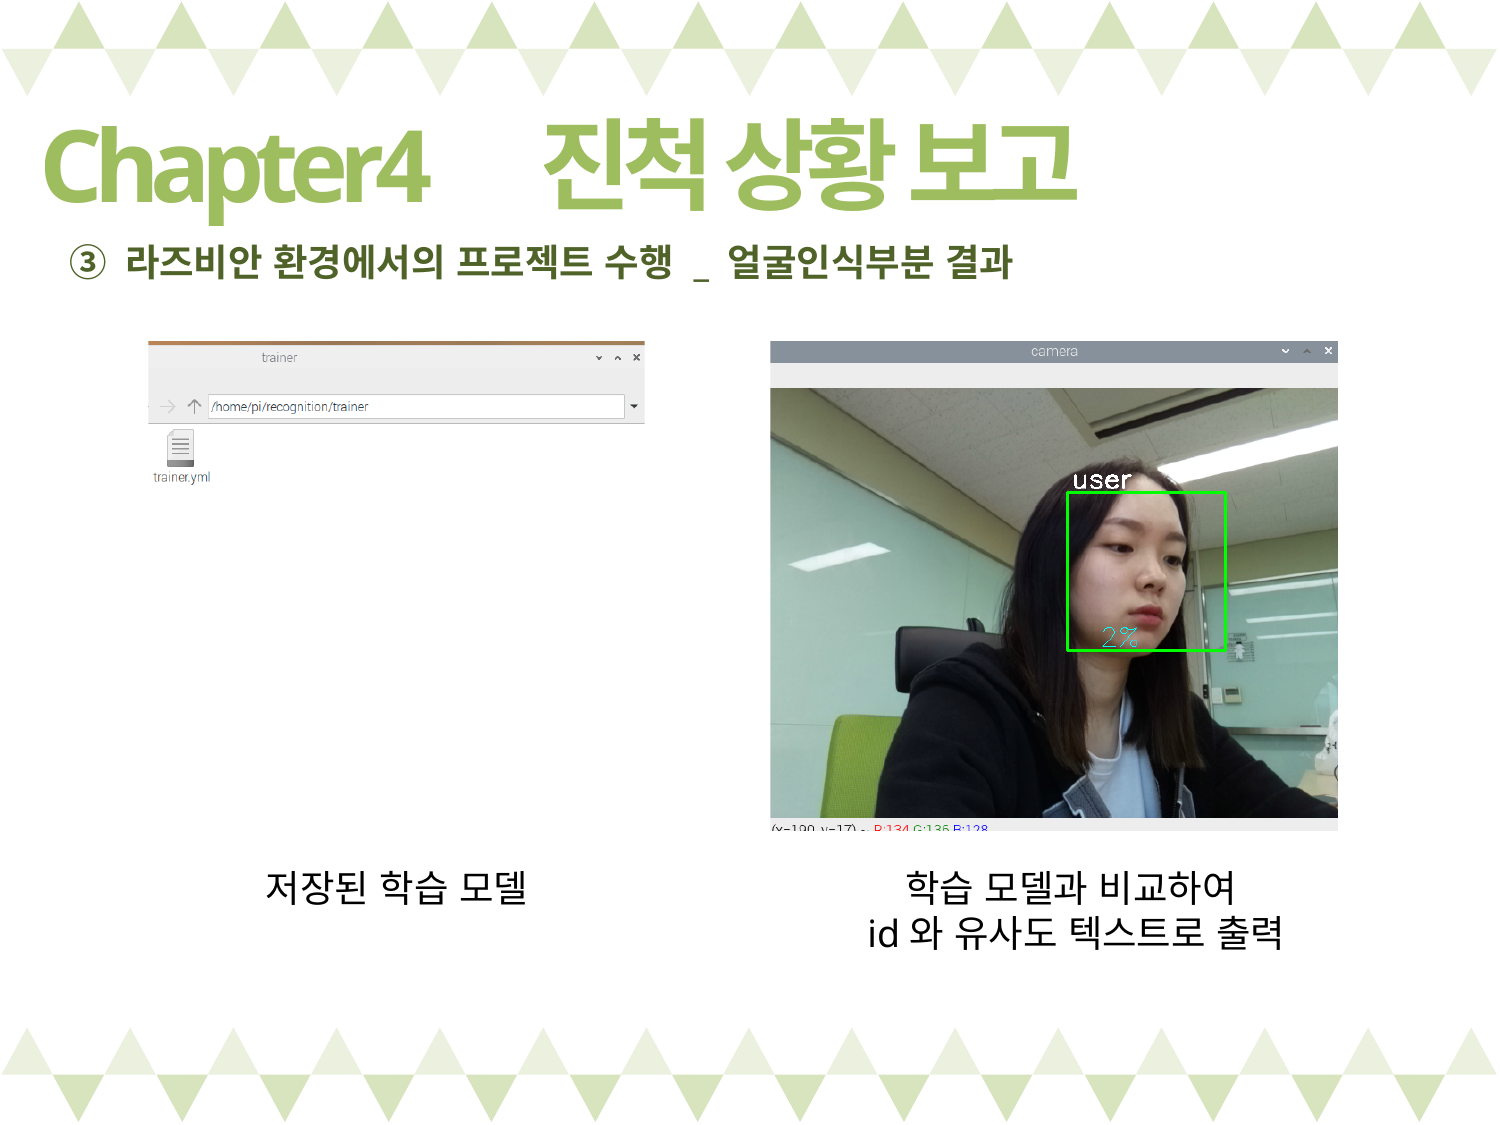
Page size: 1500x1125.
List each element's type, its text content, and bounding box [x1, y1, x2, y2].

text_box 저장된 학습 모델 [232, 858, 562, 918]
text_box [1, 1, 1498, 97]
text_box Chapter4 진척 상황 보고 [25, 106, 1097, 231]
text_box ③ 라즈비안 환경에서의 프로젝트 수행 _ 얼굴인식부분 결과 [55, 231, 1040, 292]
picture [770, 341, 1339, 831]
text_box 학습 모델과 비교하여 id와 유사도 텍스트로 출력 [682, 858, 1471, 963]
picture [148, 341, 645, 849]
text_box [1, 1027, 1498, 1123]
